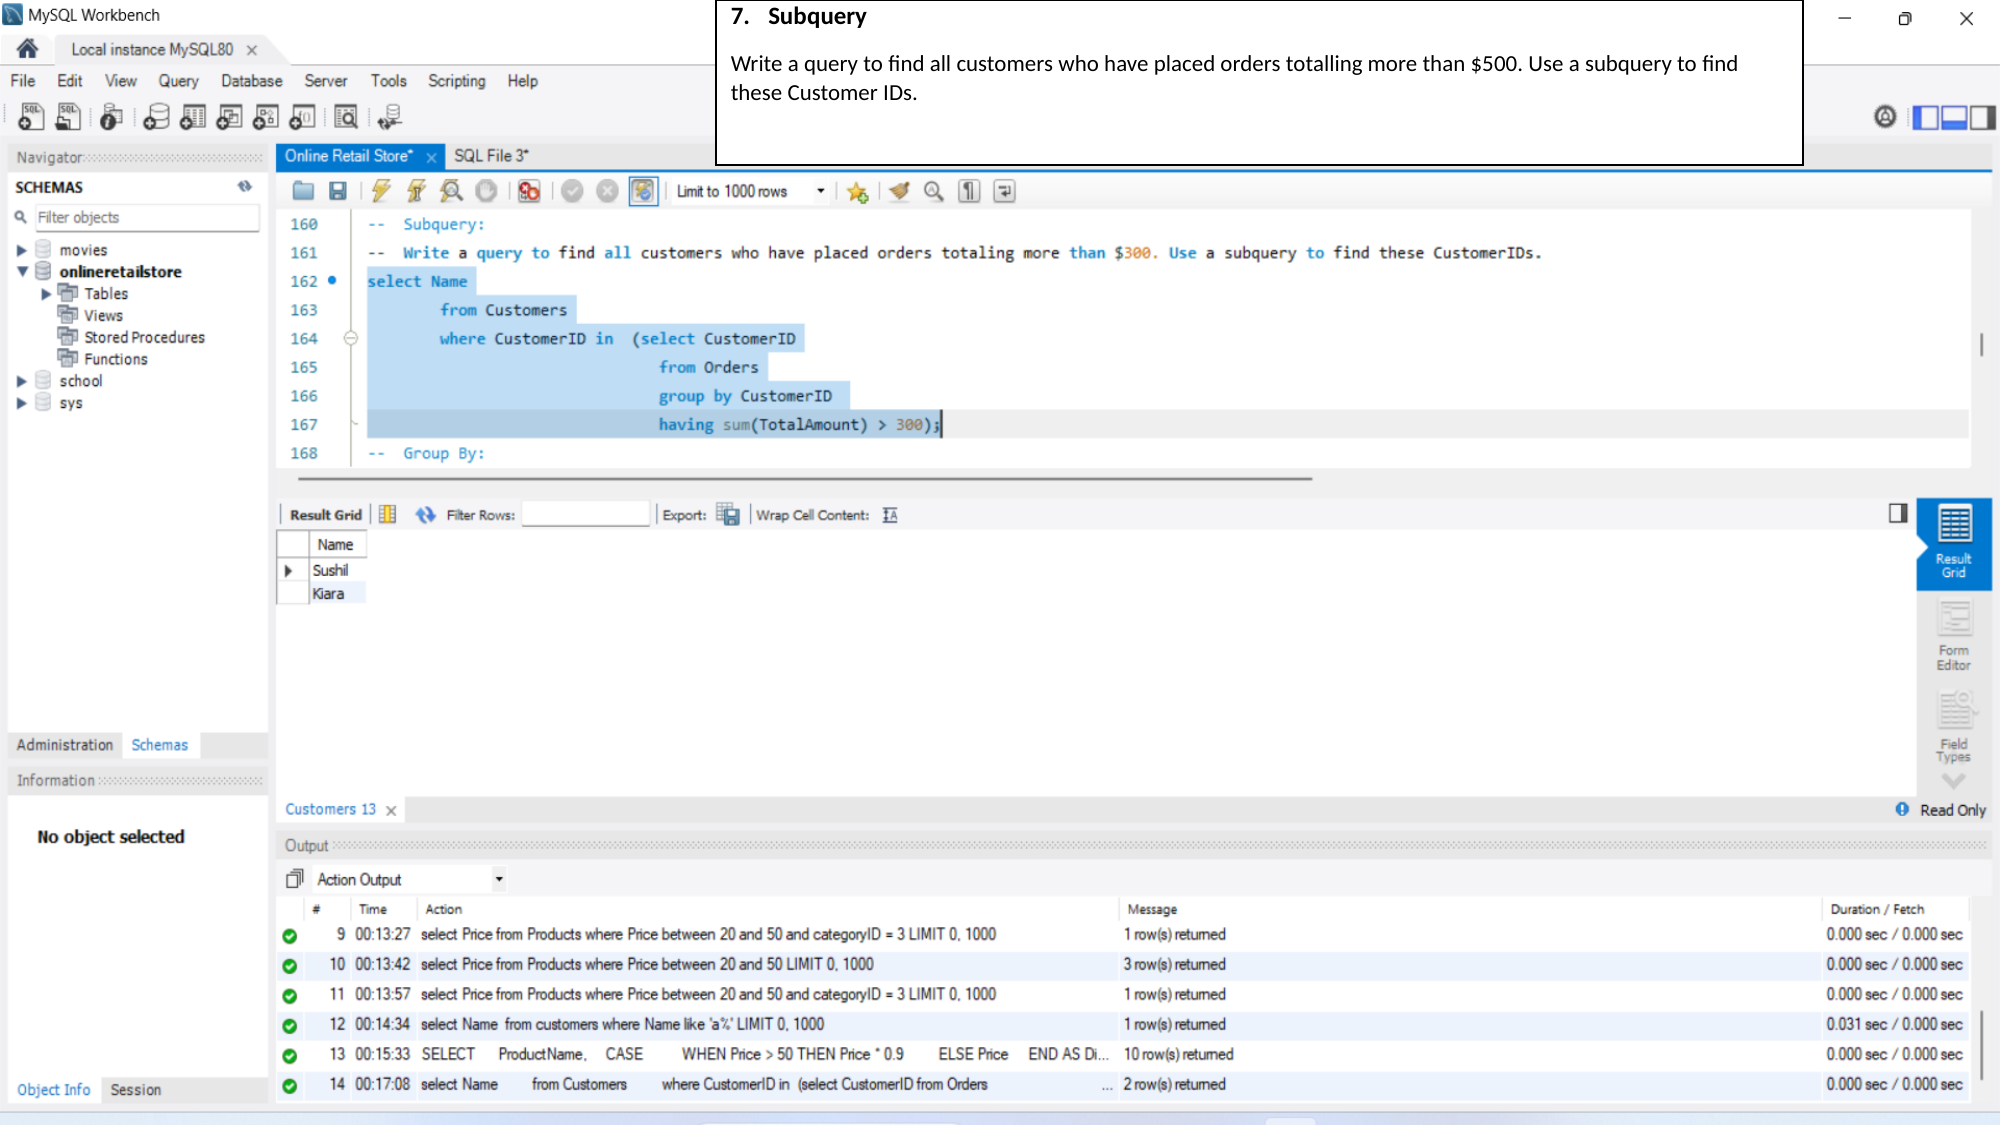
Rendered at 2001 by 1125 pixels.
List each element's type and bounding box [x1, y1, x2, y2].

list [0, 0, 2000, 1125]
